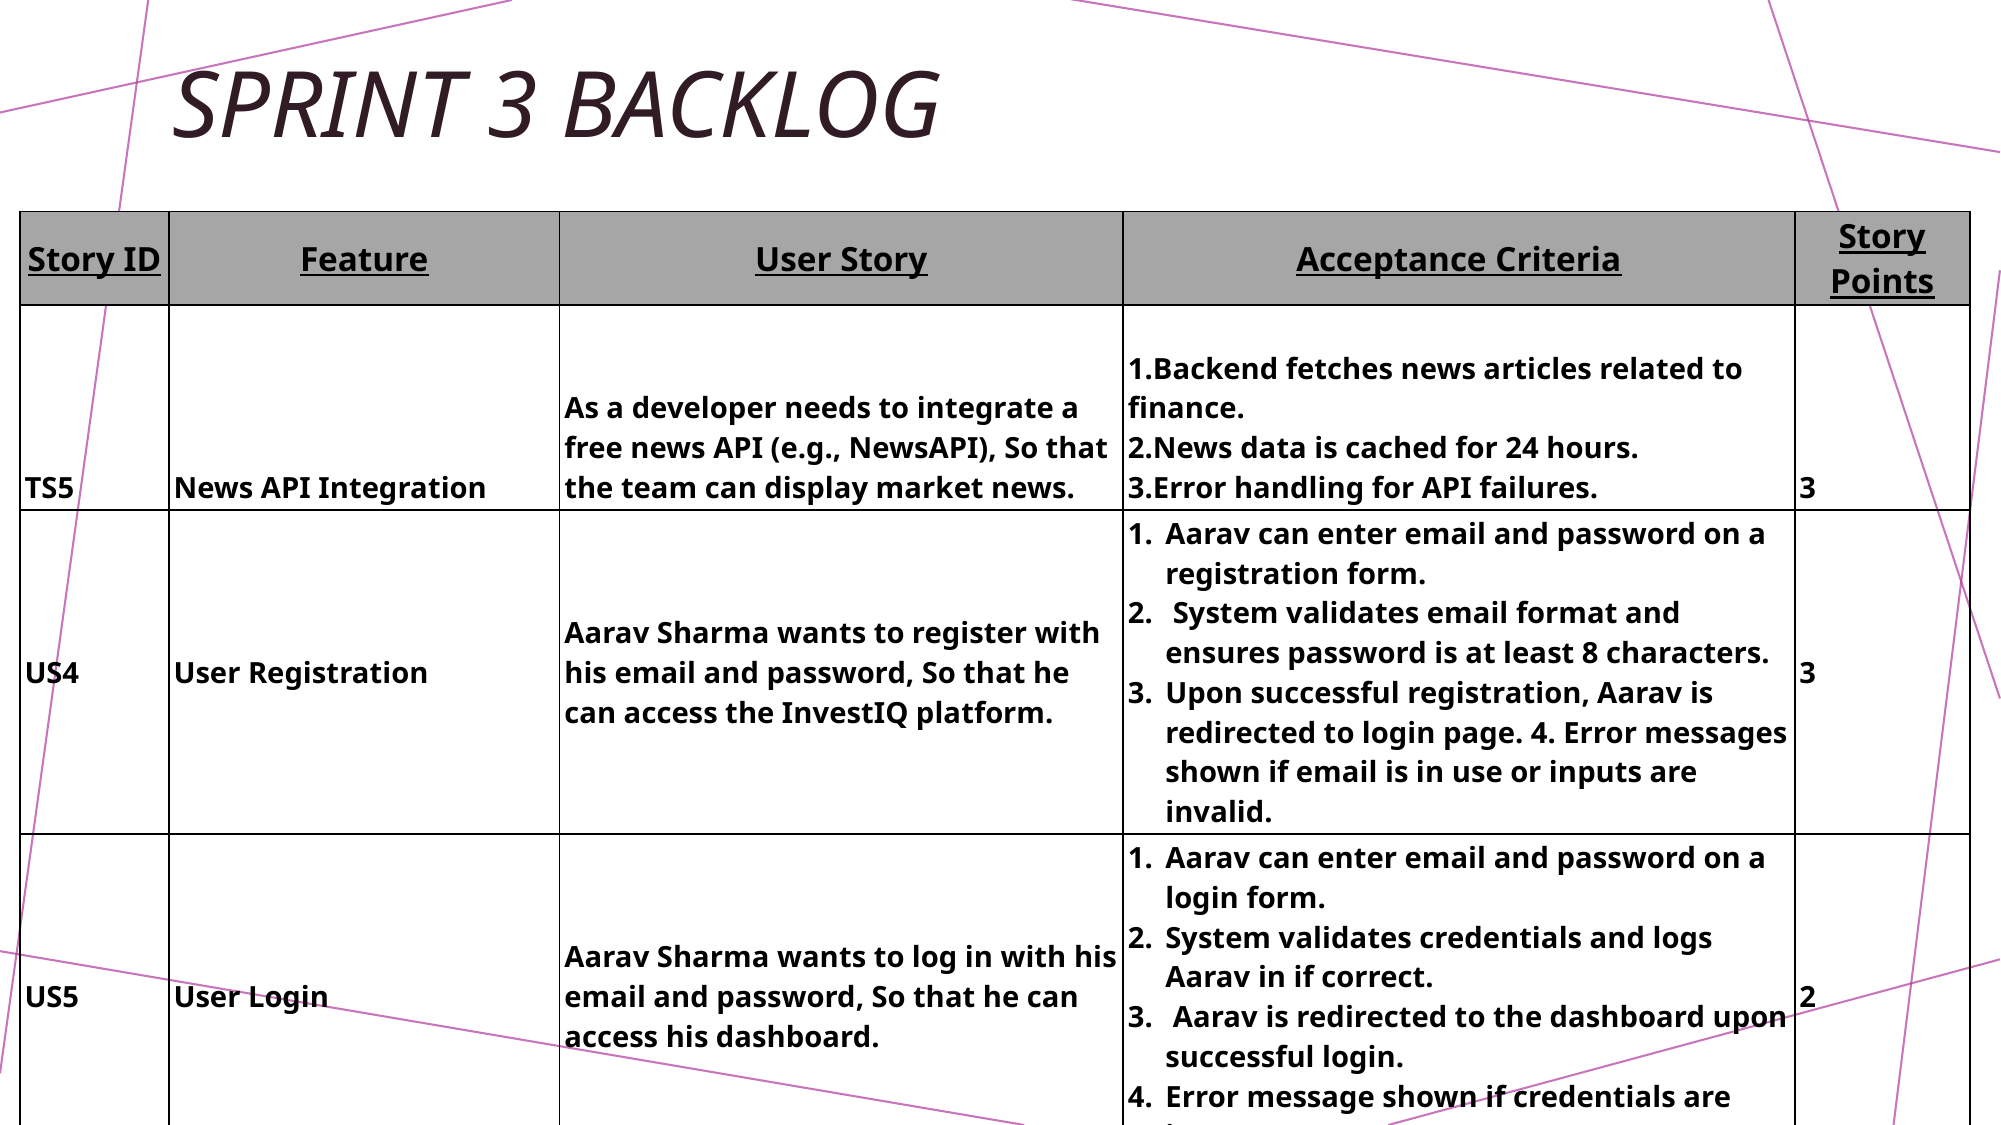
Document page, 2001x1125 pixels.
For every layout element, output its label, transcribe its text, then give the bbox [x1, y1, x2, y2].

table_cell Aarav Sharma wants to register with his email and password, So that he can access the InvestIQ platform. [560, 511, 1122, 833]
table_header Story ID [21, 212, 168, 304]
table_cell US4 [21, 511, 168, 833]
table_header Feature [170, 212, 559, 304]
table_cell TS5 [21, 306, 168, 509]
table_header Acceptance Criteria [1124, 212, 1794, 304]
table_cell 3 [1796, 306, 1969, 509]
table_cell 1.Backend fetches news articles related to finance. 2.News data is cached for 24 hours. 3.Error handling for API failures. [1124, 306, 1794, 509]
table_cell News API Integration [170, 306, 559, 509]
table_cell 3 [1796, 511, 1969, 833]
table_cell As a developer needs to integrate a free news API (e.g., NewsAPI), So that the team can display market news. [560, 306, 1122, 509]
table_cell Aarav Sharma wants to log in with his email and password, So that he can access his dashboard. [560, 835, 1122, 1125]
table_header User Story [560, 212, 1122, 304]
table_header Story Points [1796, 212, 1969, 304]
table_cell Aarav can enter email and password on a registration form. System validates email format and ensures password is at least 8 characters. Upon successful registration, Aarav is redirected to login page. 4. Error messages shown if email is in use or inputs are invalid. [1124, 511, 1794, 833]
table_cell Aarav can enter email and password on a login form. System validates credentials and logs Aarav in if correct. Aarav is redirected to the dashboard upon successful login. Error message shown if credentials are incorrect. [1124, 835, 1794, 1125]
table_cell US5 [21, 835, 168, 1125]
title Sprint 3 BACKLOG [157, 36, 1727, 165]
table_cell 2 [1796, 835, 1969, 1125]
table_cell User Login [170, 835, 559, 1125]
table_cell User Registration [170, 511, 559, 833]
